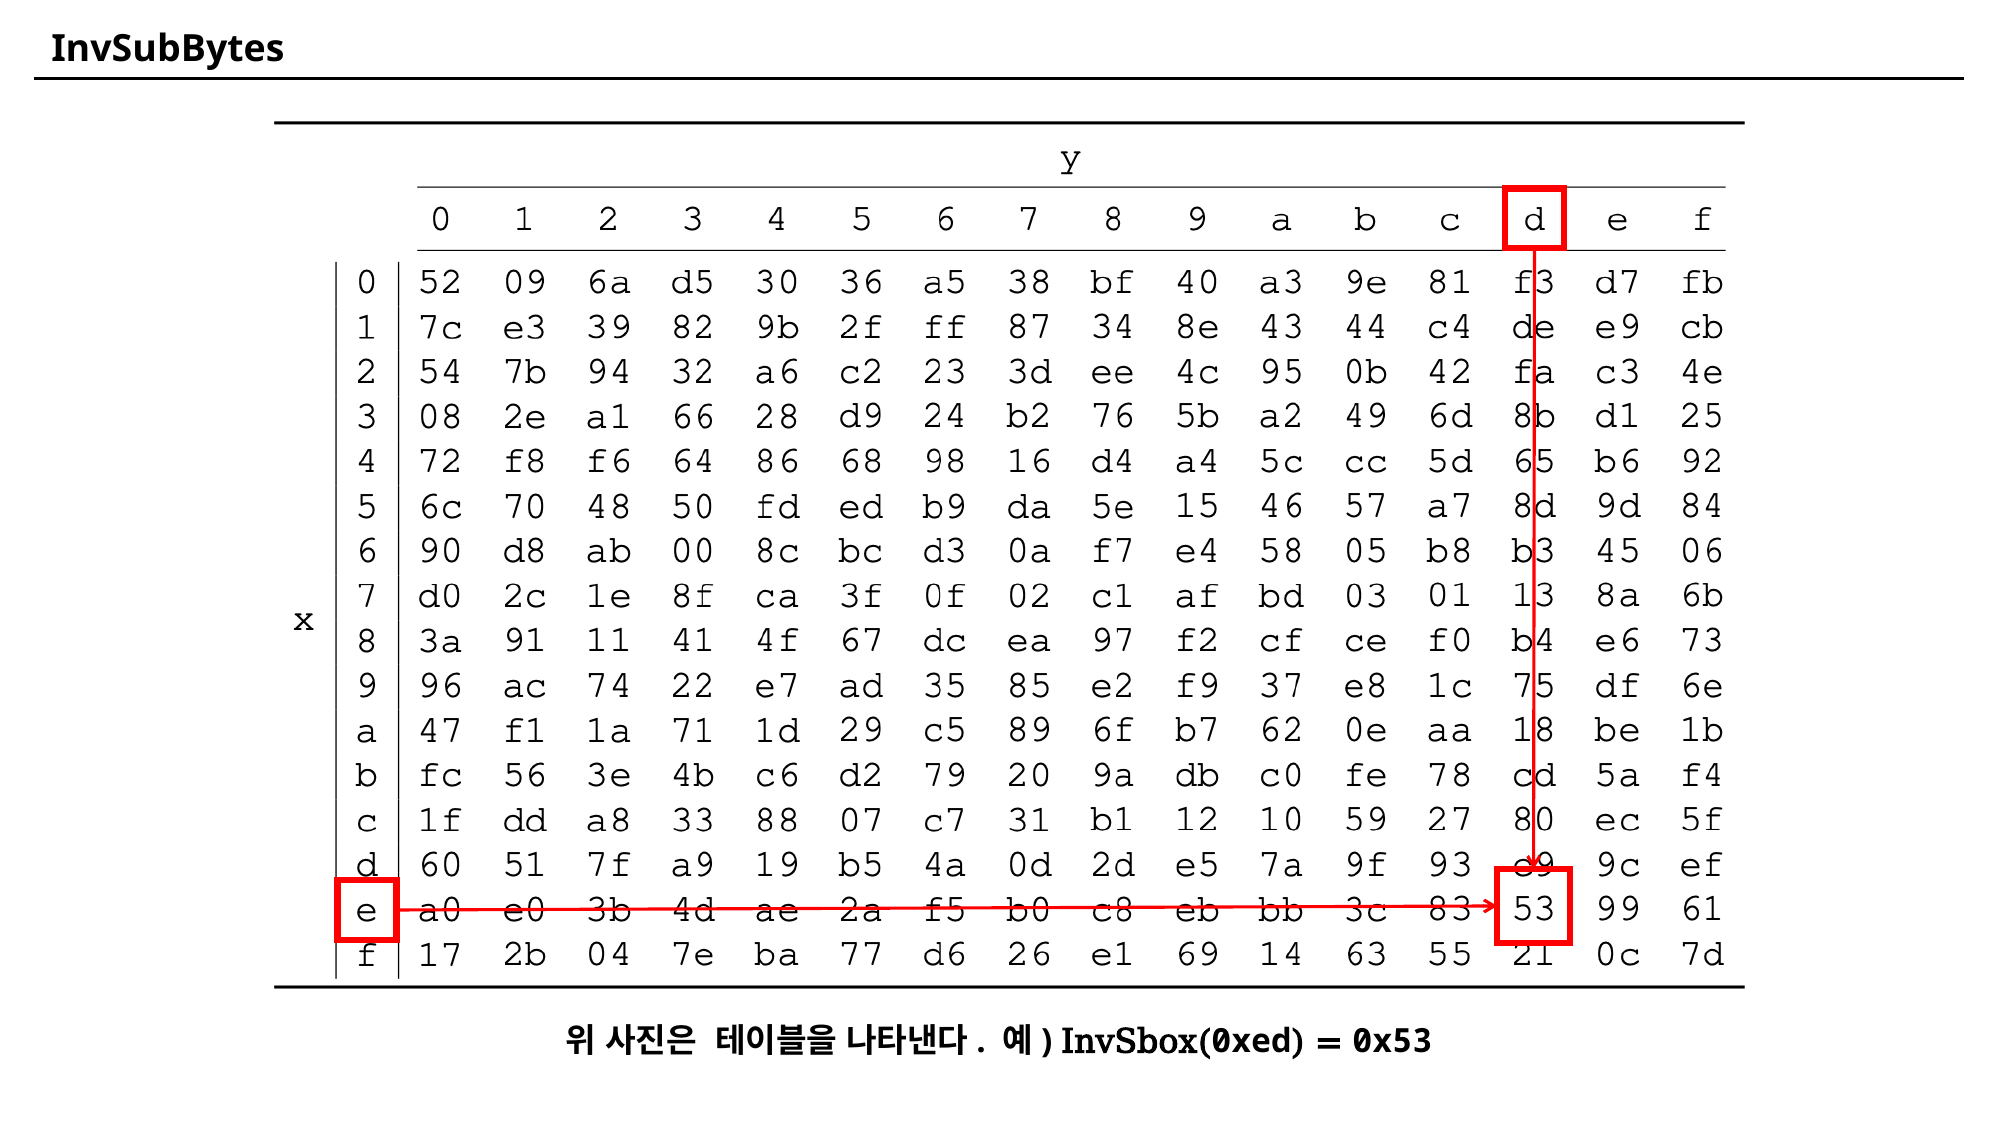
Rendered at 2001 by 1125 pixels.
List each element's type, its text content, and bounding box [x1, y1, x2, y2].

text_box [396, 905, 1498, 911]
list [228, 92, 1770, 1014]
title InvSubBytes [36, 18, 1762, 79]
